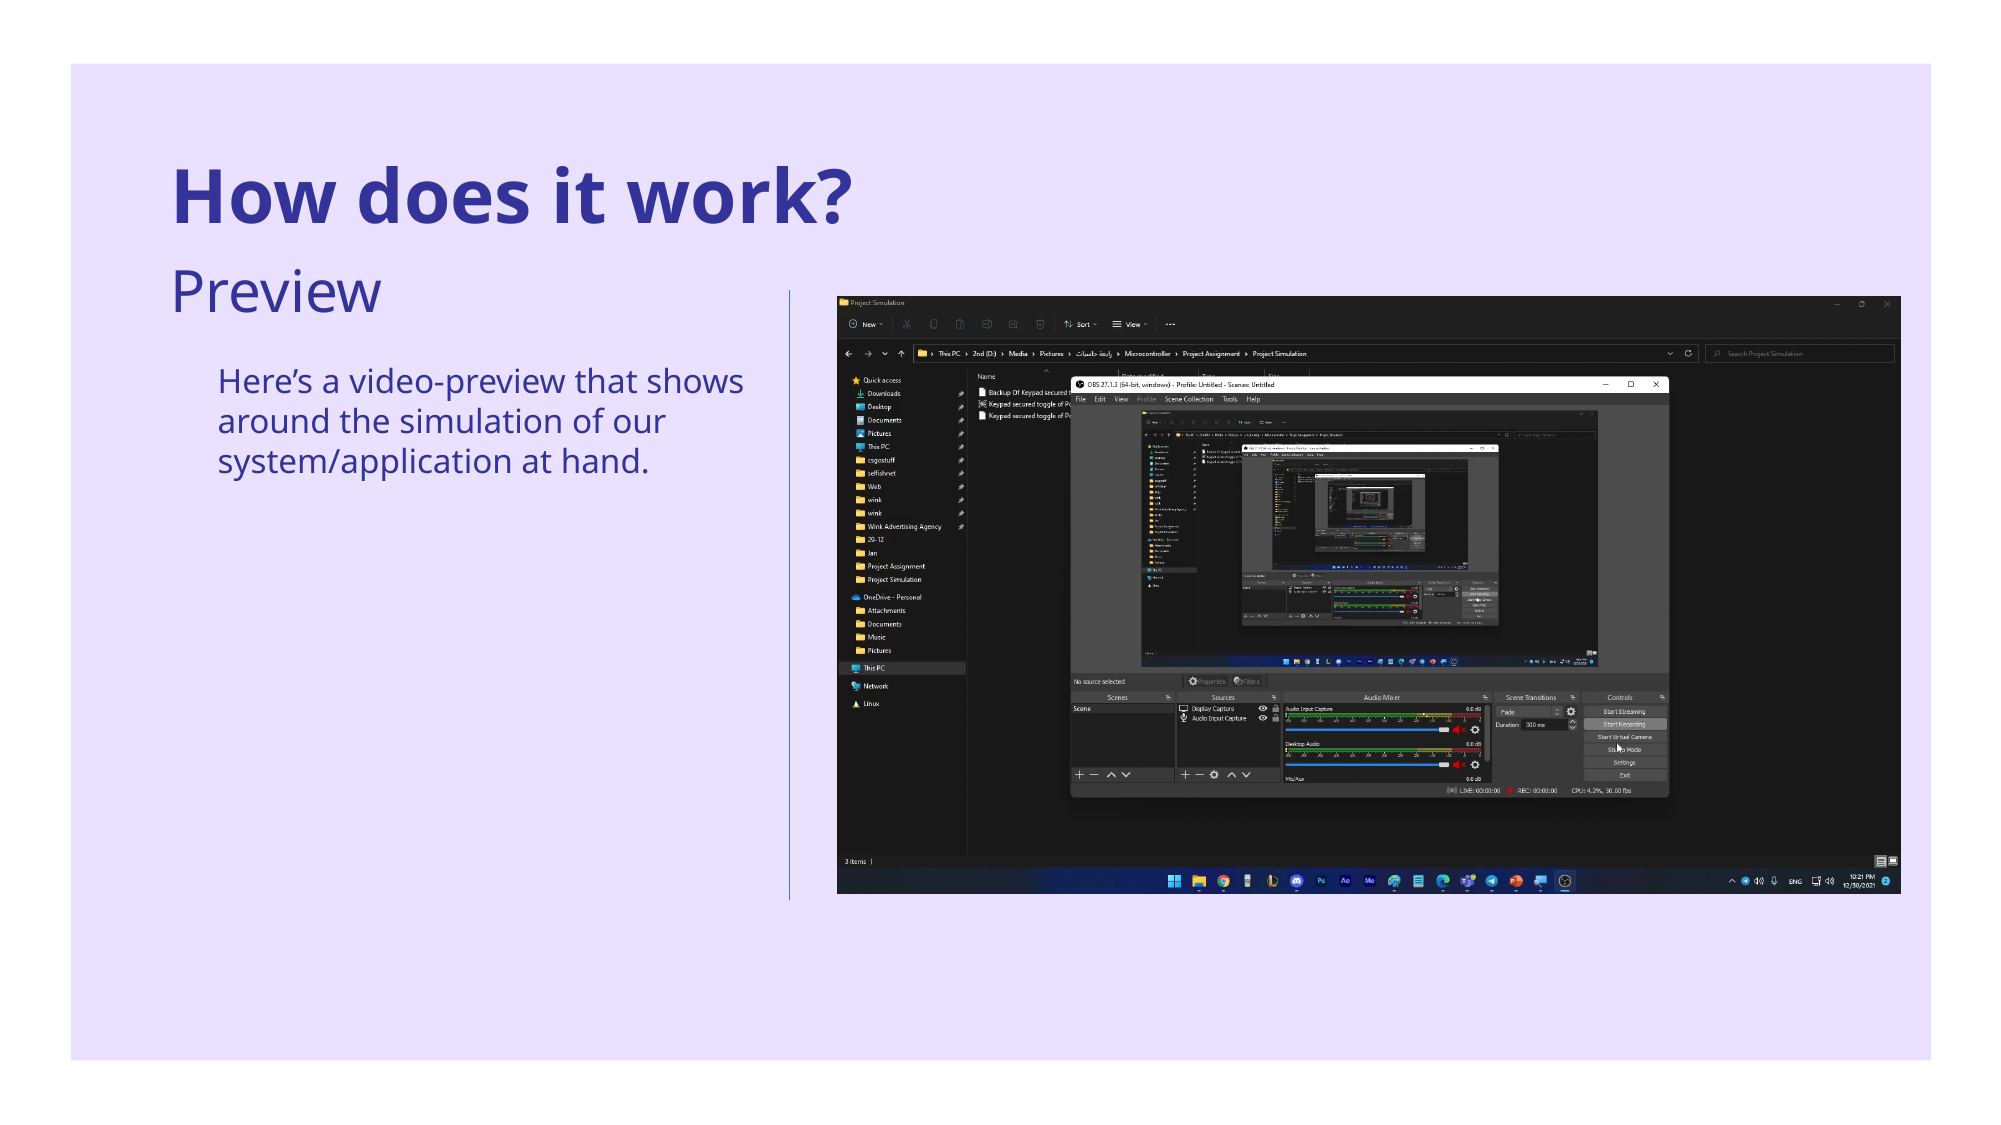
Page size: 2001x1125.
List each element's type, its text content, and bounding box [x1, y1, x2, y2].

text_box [836, 295, 1901, 894]
text_box Preview [155, 246, 746, 332]
picture [0, 0, 2001, 1125]
text_box How does it work? [155, 140, 1430, 246]
text_box Here’s a video-preview that shows around the simulation of our system/application at hand. [202, 352, 789, 488]
